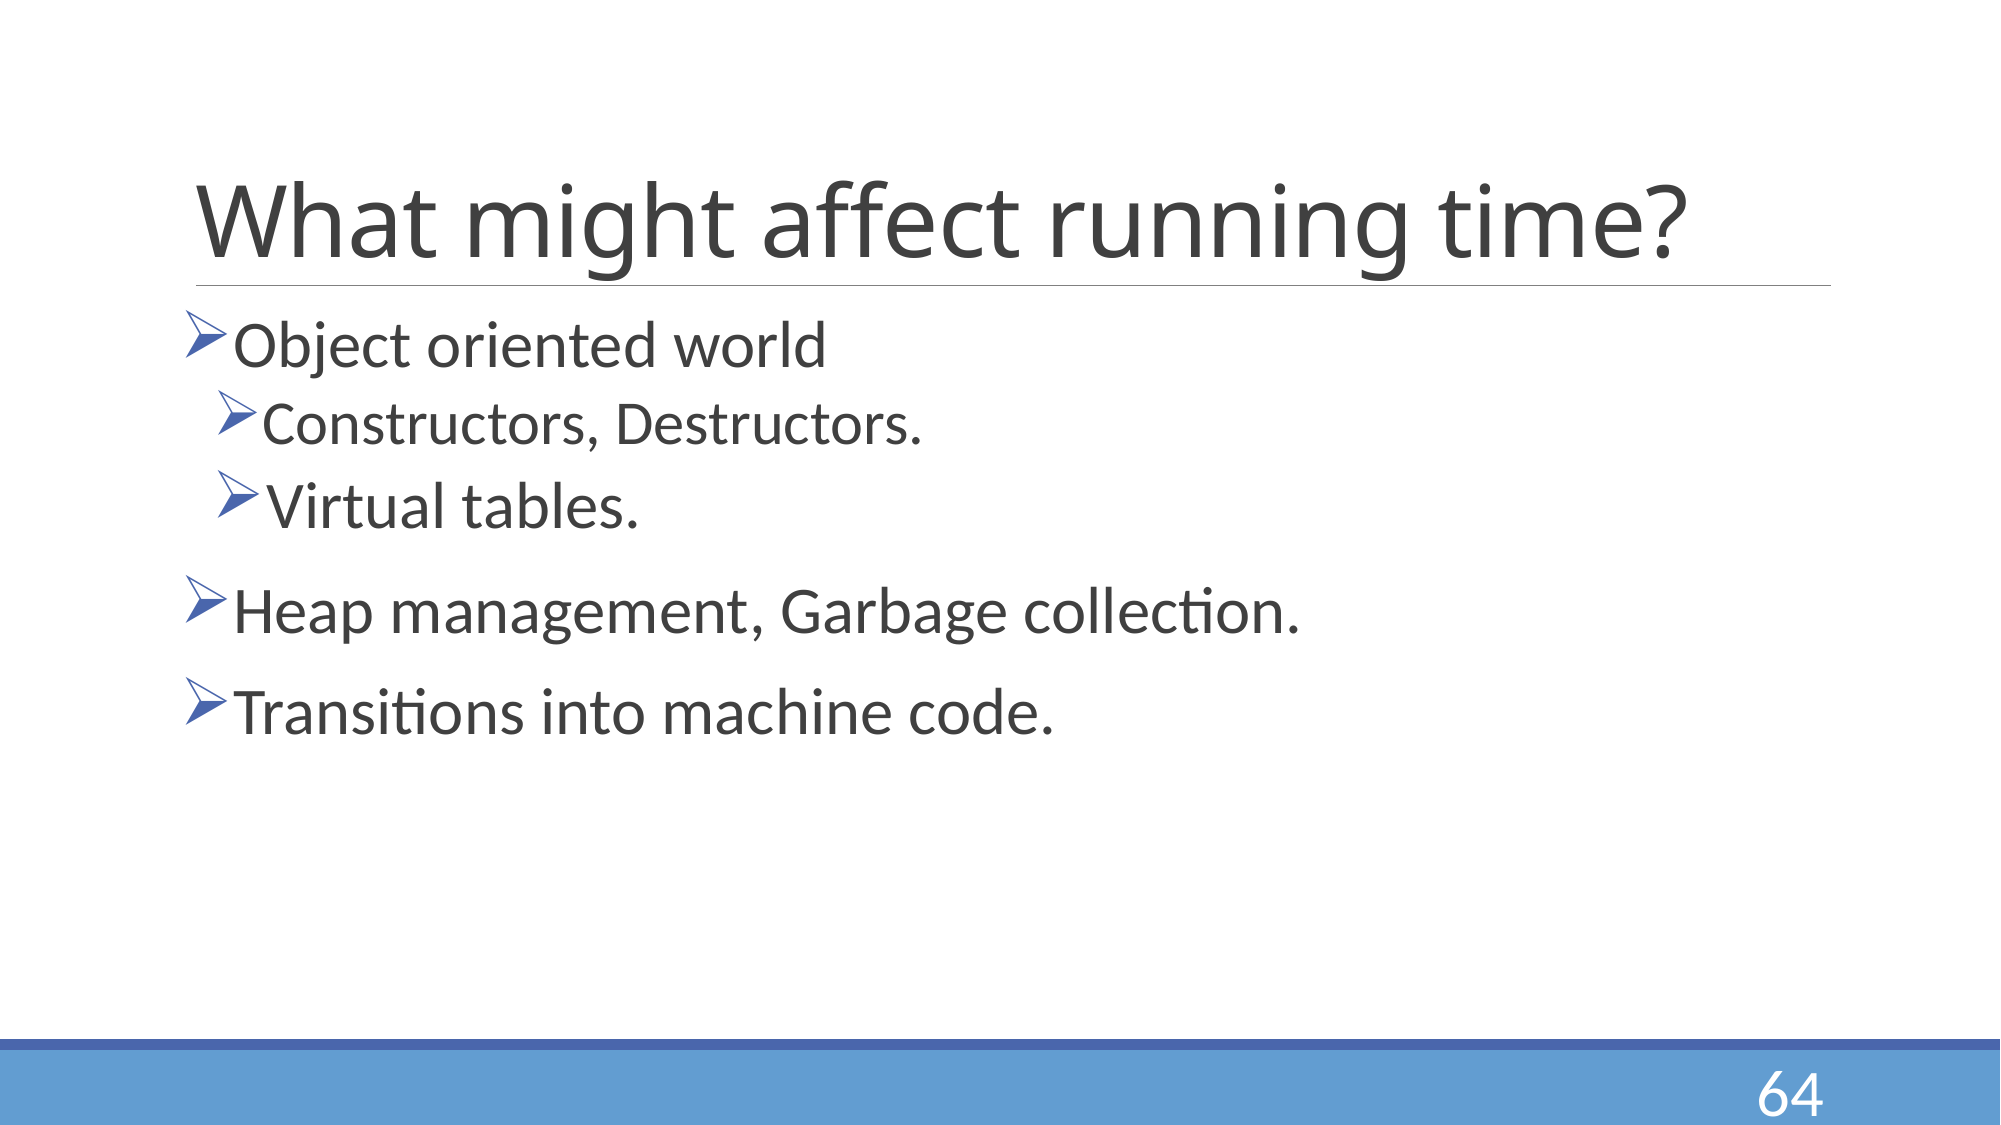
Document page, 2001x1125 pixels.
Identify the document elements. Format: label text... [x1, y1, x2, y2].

slide_number 64 [1624, 1059, 1840, 1120]
title What might affect running time? [180, 47, 1830, 285]
list Object oriented world Constructors, Destructors. Virtual tables. Heap management, Garbage collection. Transitions into machine code. [180, 302, 1830, 963]
